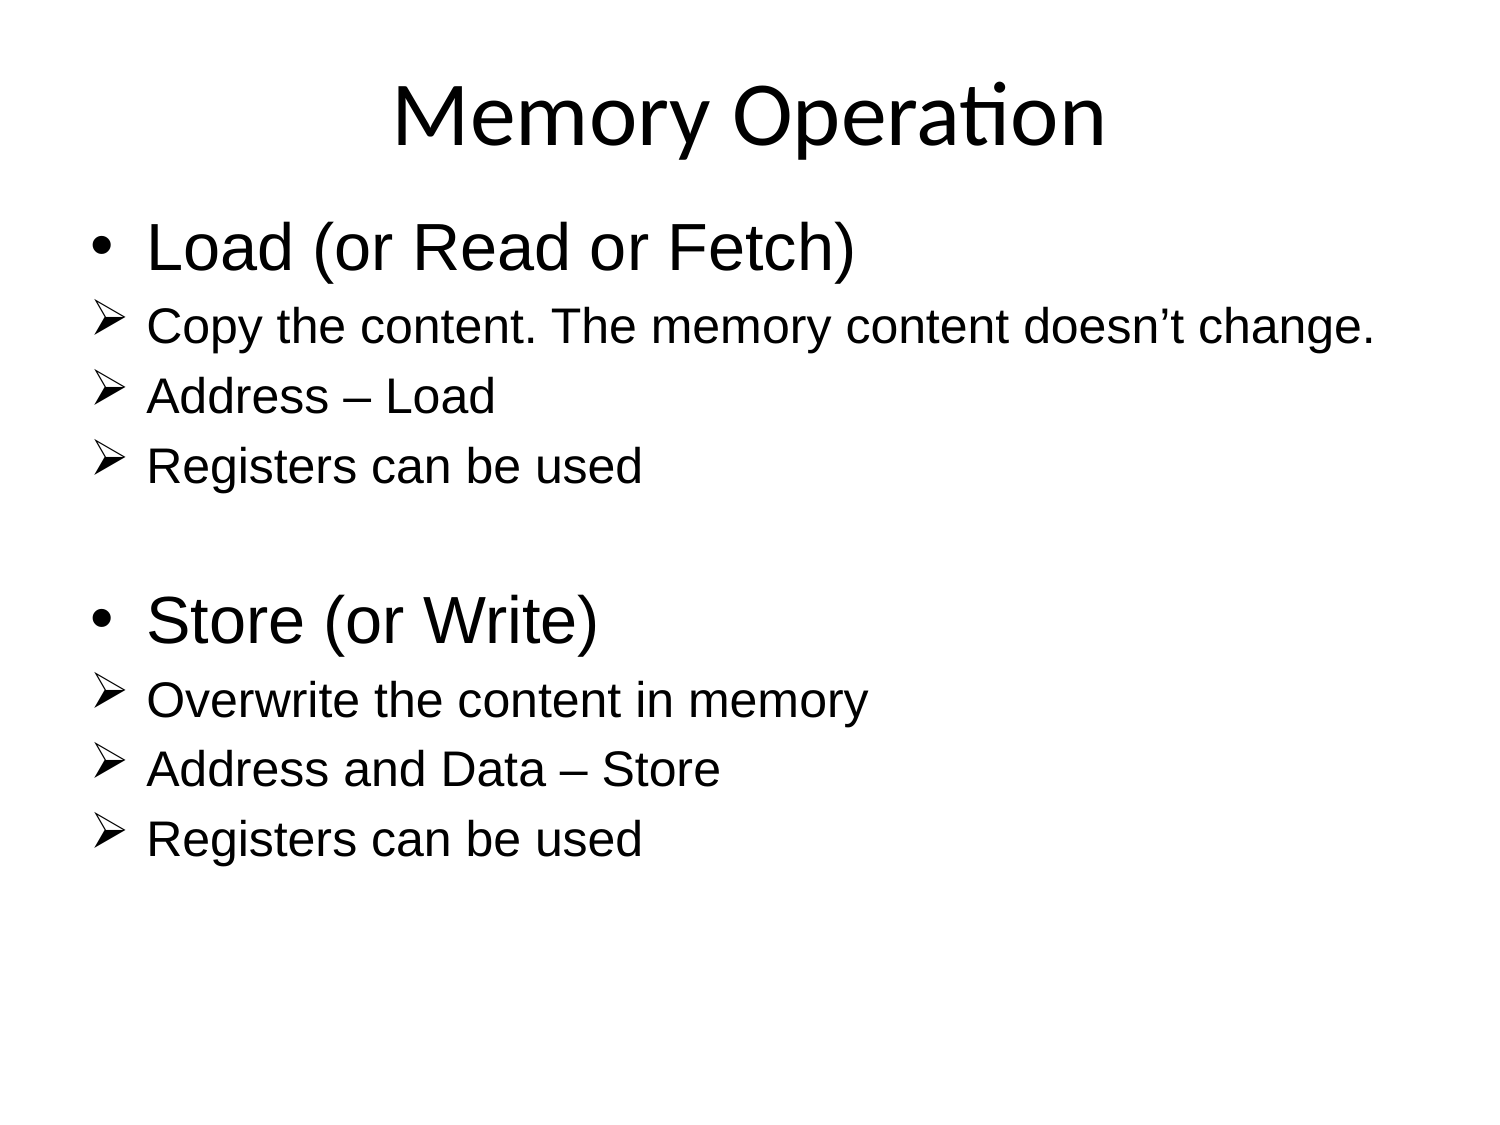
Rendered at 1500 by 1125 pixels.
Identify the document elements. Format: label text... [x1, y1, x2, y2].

list Load (or Read or Fetch) Copy the content. The memory content doesn’t change. Address – Load Registers can be used Store (or Write) Overwrite the content in memory Address and Data – Store Registers can be used [75, 196, 1425, 1005]
title Memory Operation [75, 45, 1425, 173]
